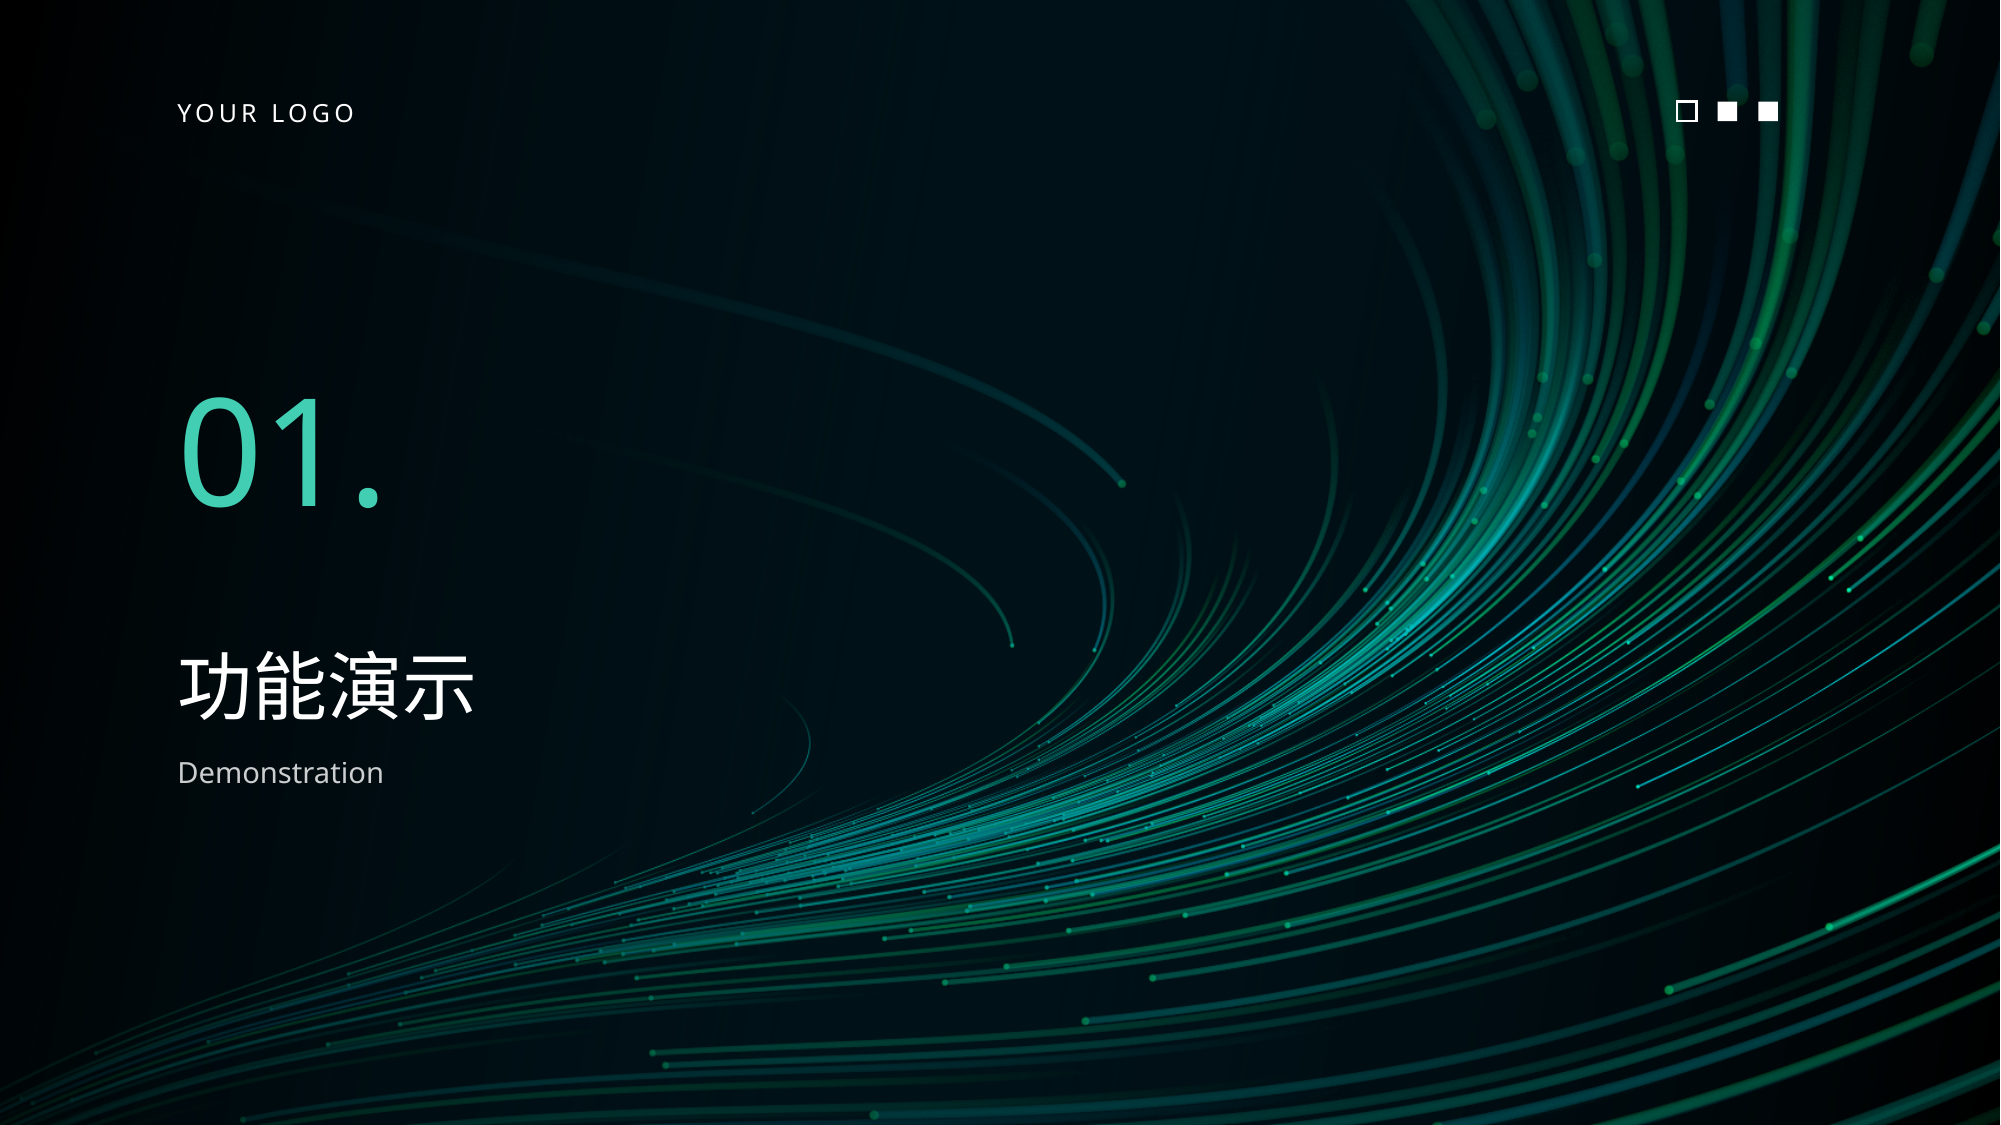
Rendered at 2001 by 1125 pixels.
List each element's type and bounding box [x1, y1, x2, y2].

text_box [1676, 101, 1779, 122]
text_box [162, 349, 563, 798]
picture [0, 0, 2000, 1125]
